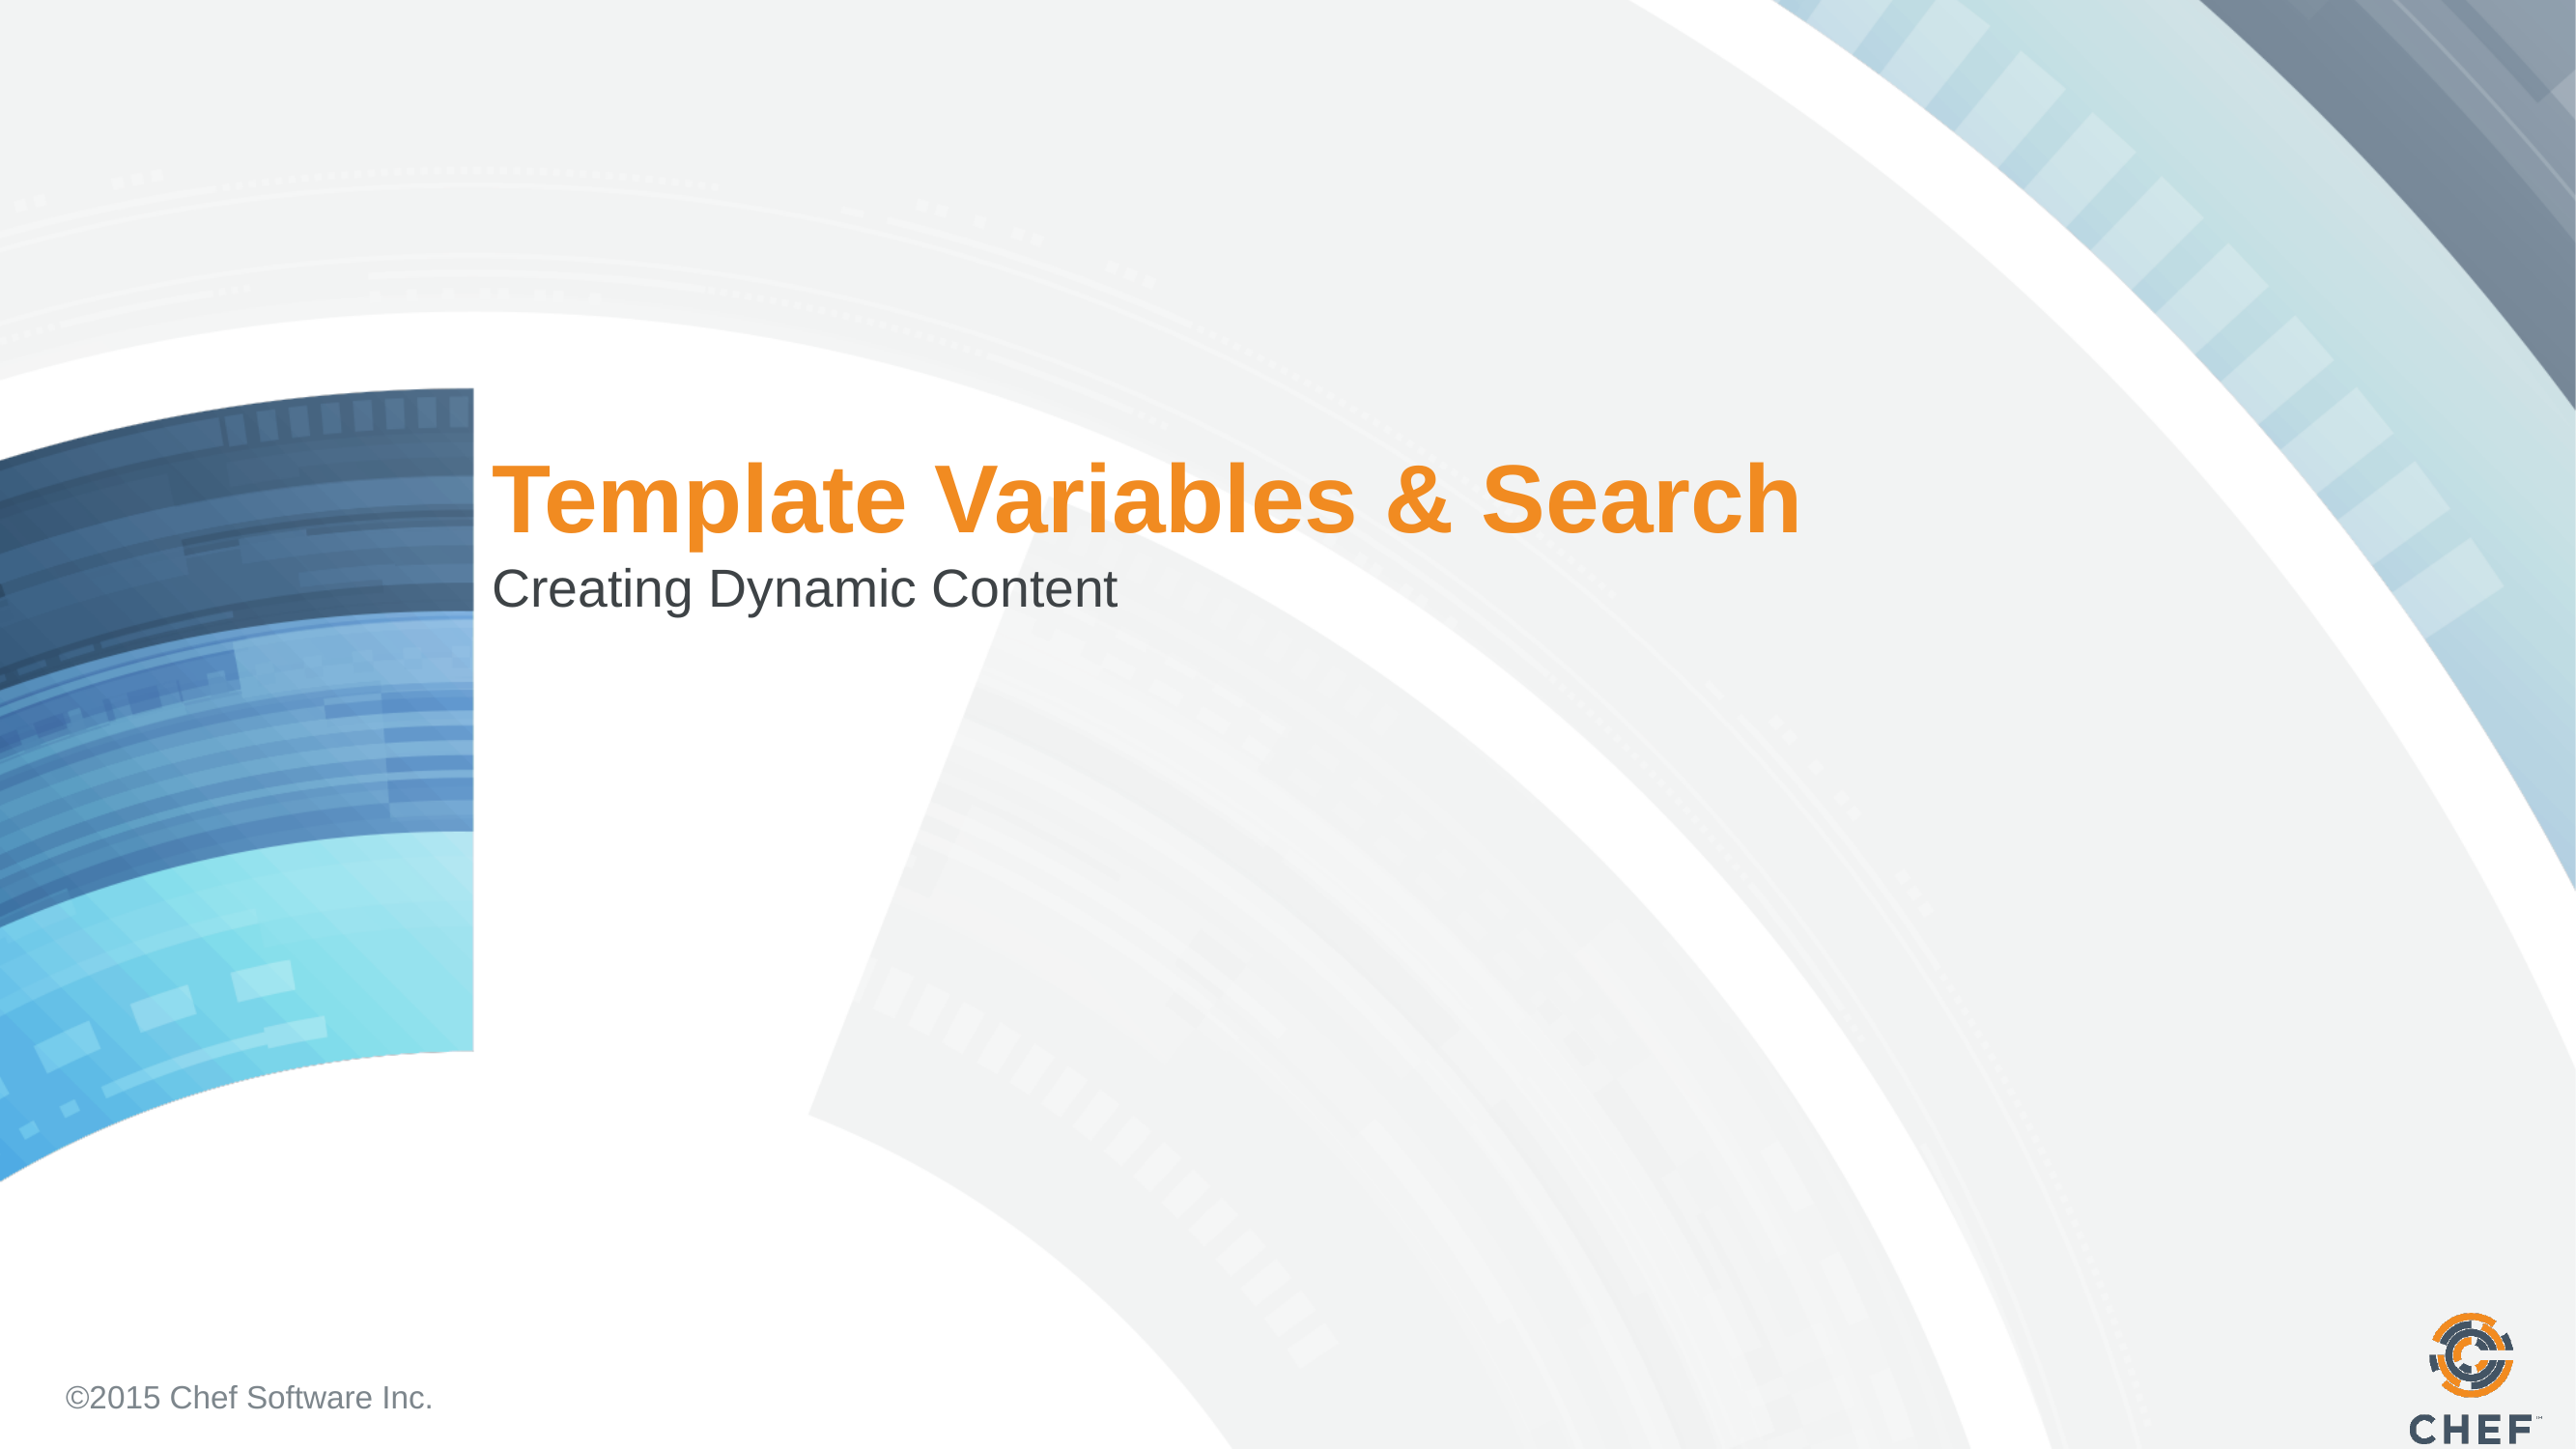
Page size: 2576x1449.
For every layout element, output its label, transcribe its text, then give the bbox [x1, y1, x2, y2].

picture [0, 0, 2576, 1449]
subtitle Creating Dynamic Content [477, 547, 2217, 637]
footer ©2015 Chef Software Inc. [51, 1361, 952, 1431]
title Template Variables & Search [477, 395, 2217, 547]
